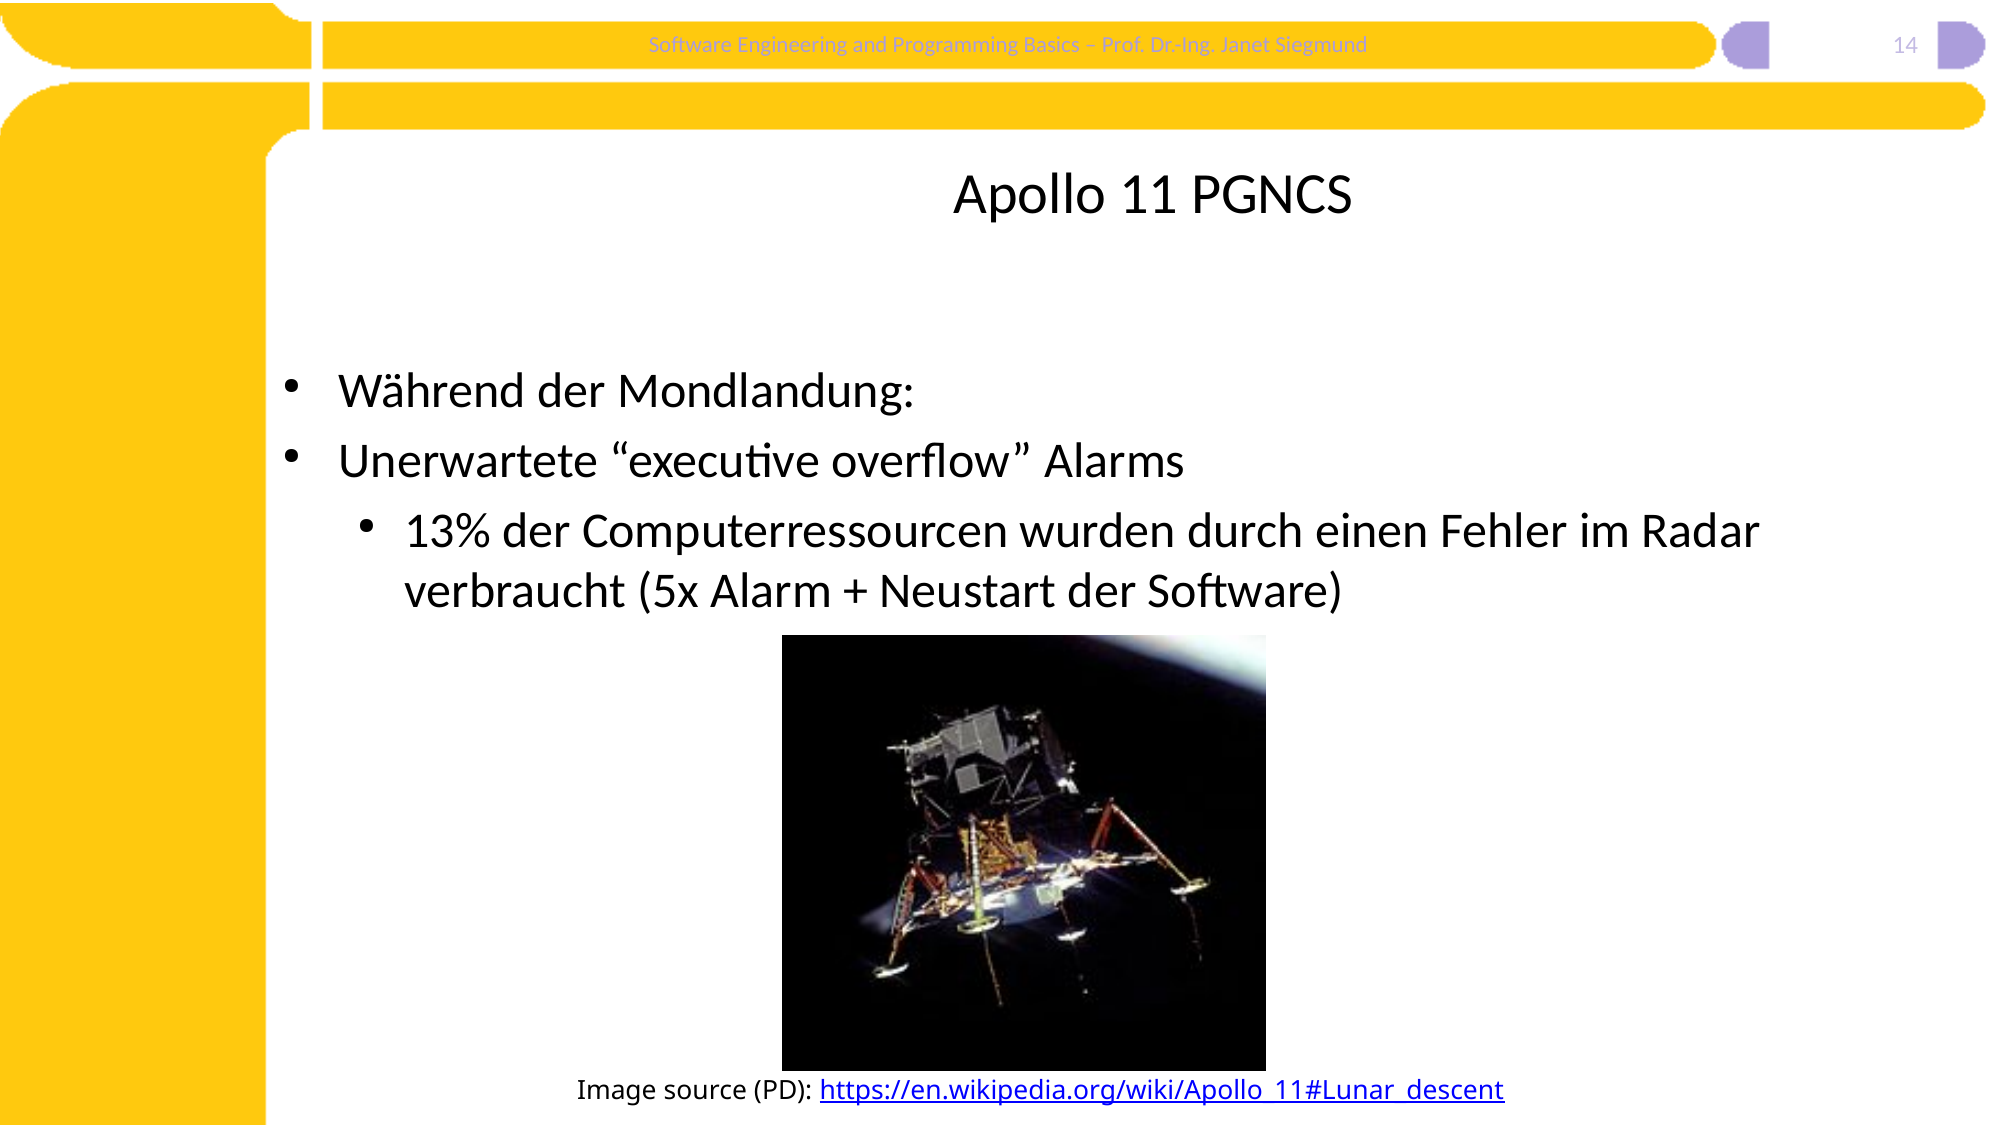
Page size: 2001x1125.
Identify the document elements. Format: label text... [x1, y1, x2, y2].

title Apollo 11 PGNCS [350, 137, 1957, 243]
text_box Image source (PD): https://en.wikipedia.org/wiki/Apollo_11#Lunar_descent [563, 1066, 1934, 1118]
slide_number 14 [1767, 20, 1934, 67]
list Während der Mondlandung: Unerwartete “executive overflow” Alarms 13% der Computerressourcen wurden durch einen Fehler im Radar verbraucht (5x Alarm + Neustart der Software) [267, 349, 1993, 1104]
picture [0, 3, 1999, 1125]
